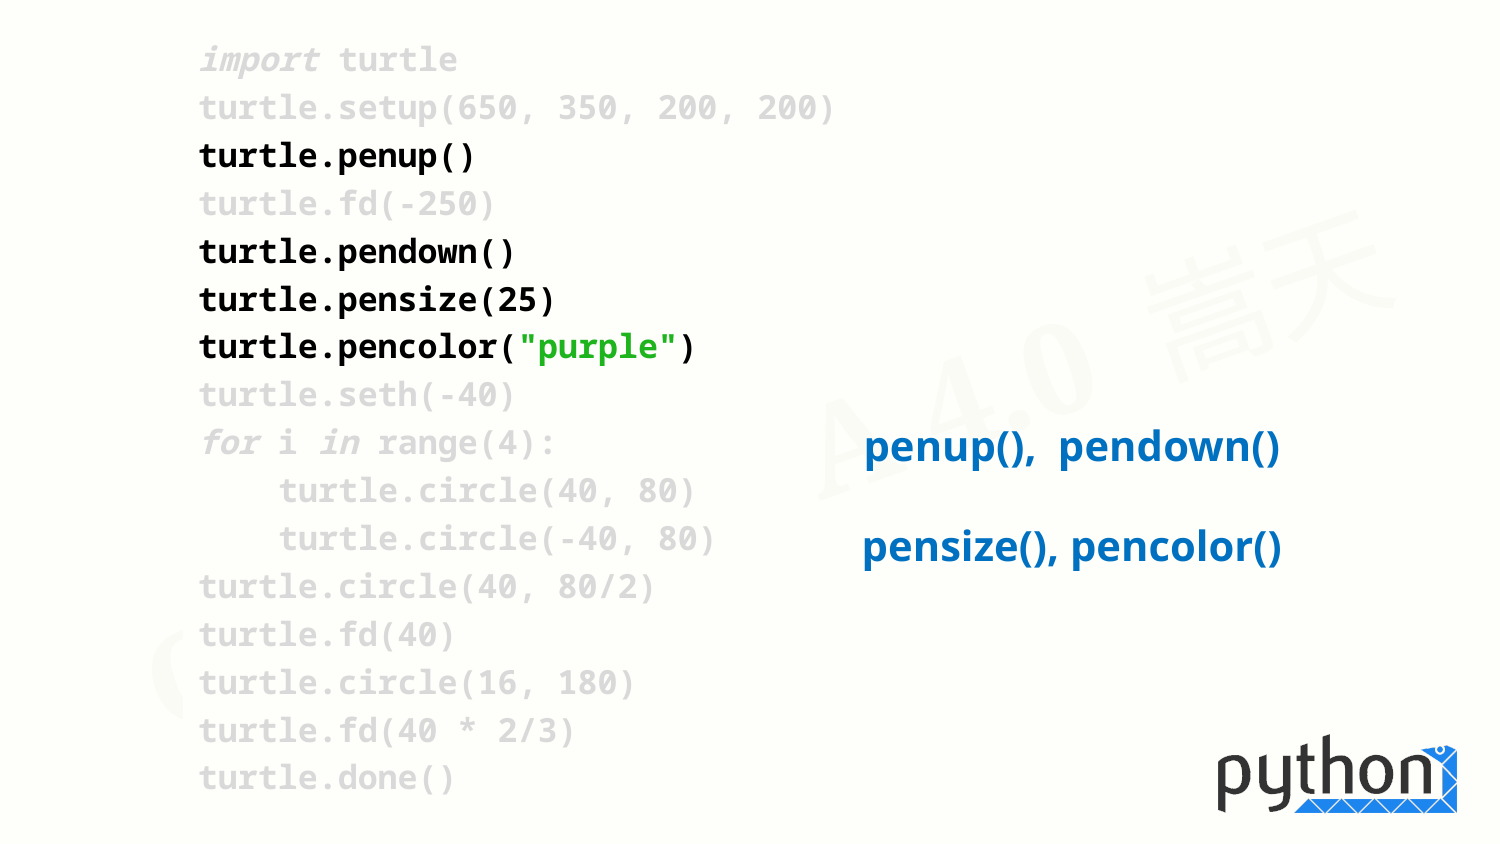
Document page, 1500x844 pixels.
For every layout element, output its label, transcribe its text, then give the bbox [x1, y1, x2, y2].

text_box penup(), pendown() pensize(), pencolor() [750, 362, 1394, 578]
text_box import turtle turtle.setup(650, 350, 200, 200) turtle.penup() turtle.fd(-250) turtle.pendown() turtle.pensize(25) turtle.pencolor("purple") turtle.seth(-40) for i in range(4): turtle.circle(40, 80) turtle.circle(-40, 80) turtle.circle(40, 80/2) turtle.fd(40) turtle.circle(16, 180) turtle.fd(40 * 2/3) turtle.done() [183, 8, 819, 819]
picture [1210, 728, 1464, 818]
